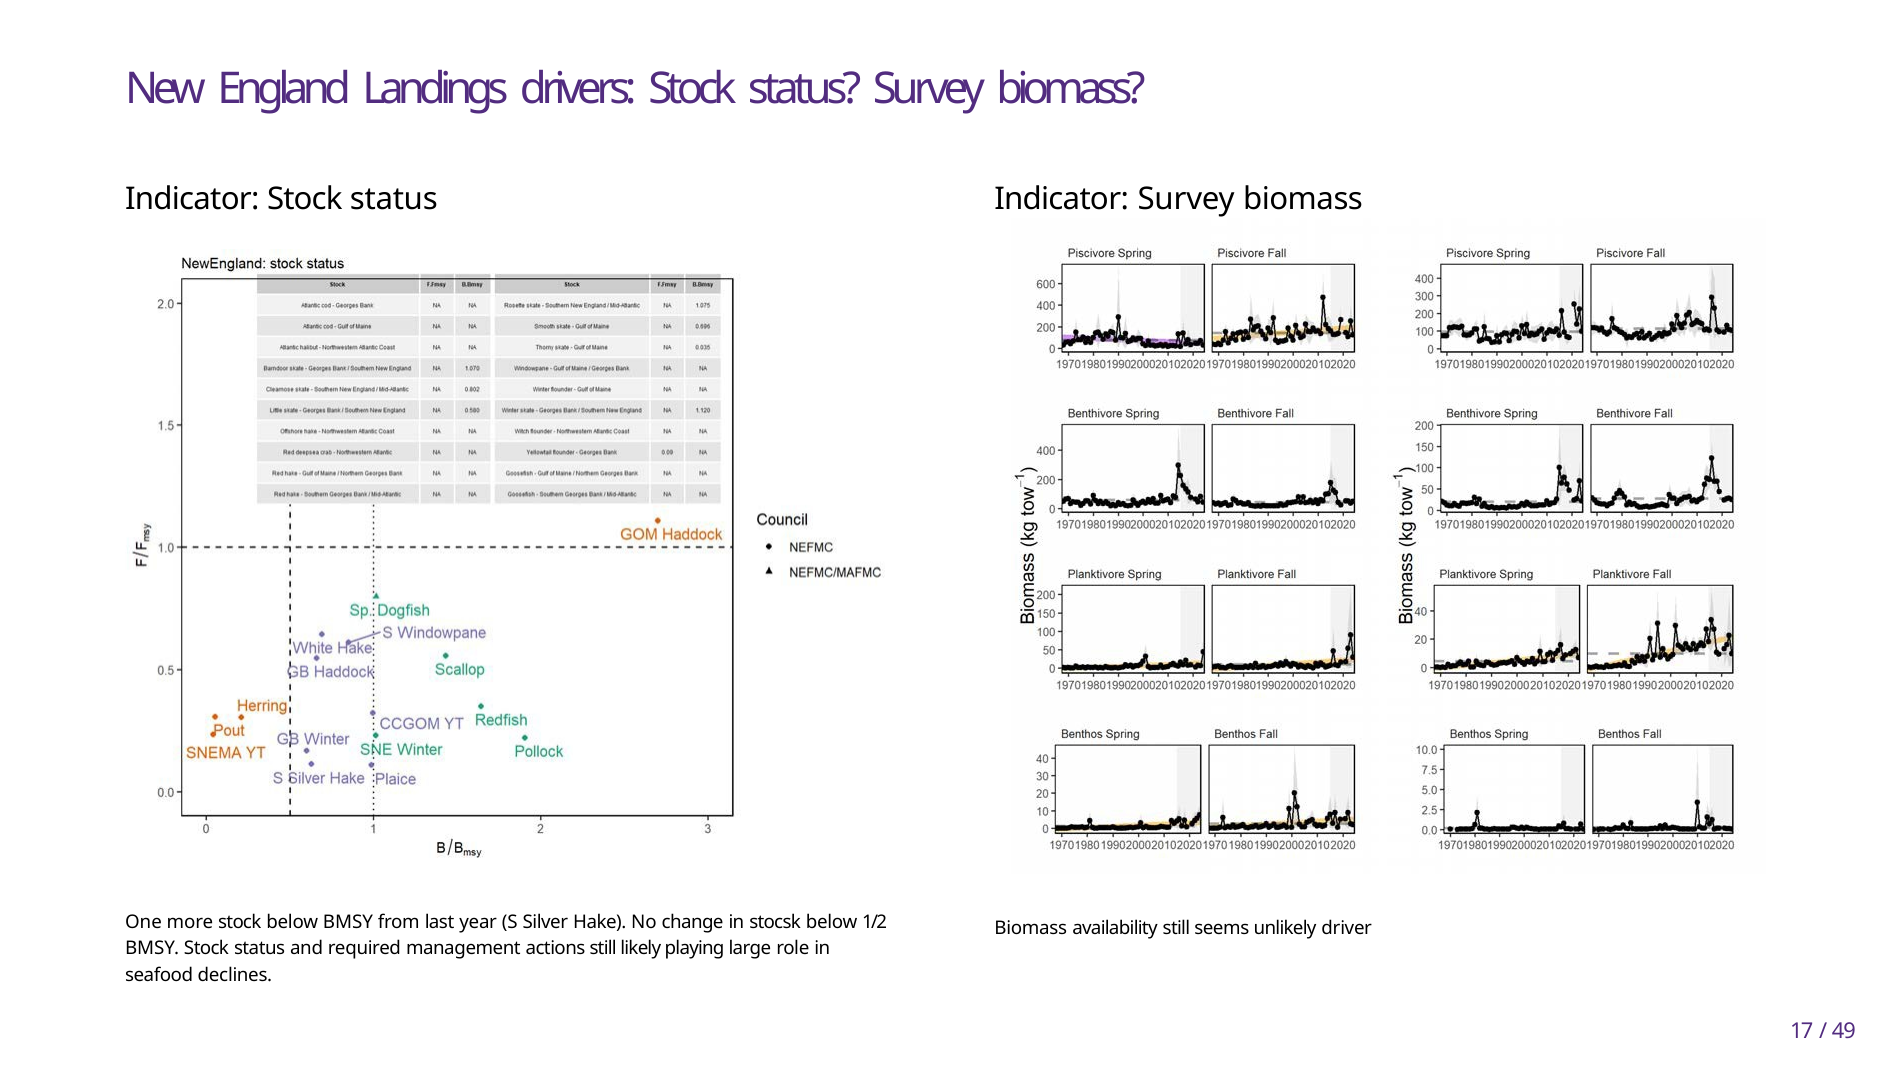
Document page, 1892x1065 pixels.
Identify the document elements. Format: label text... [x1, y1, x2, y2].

text_box Biomass availability still seems unlikely driver [992, 913, 1391, 938]
title New England Landings drivers: Stock status? Survey biomass? [122, 56, 1448, 238]
picture [1010, 218, 1766, 874]
picture [124, 249, 886, 858]
slide_number 17 / 49 [1783, 1013, 1862, 1065]
text_box One more stock below BMSY from last year (S Silver Hake). No change in stocsk below 1/2 BMSY. Stock status and required management actions still likely playing large role in seafood declines. [122, 903, 892, 985]
